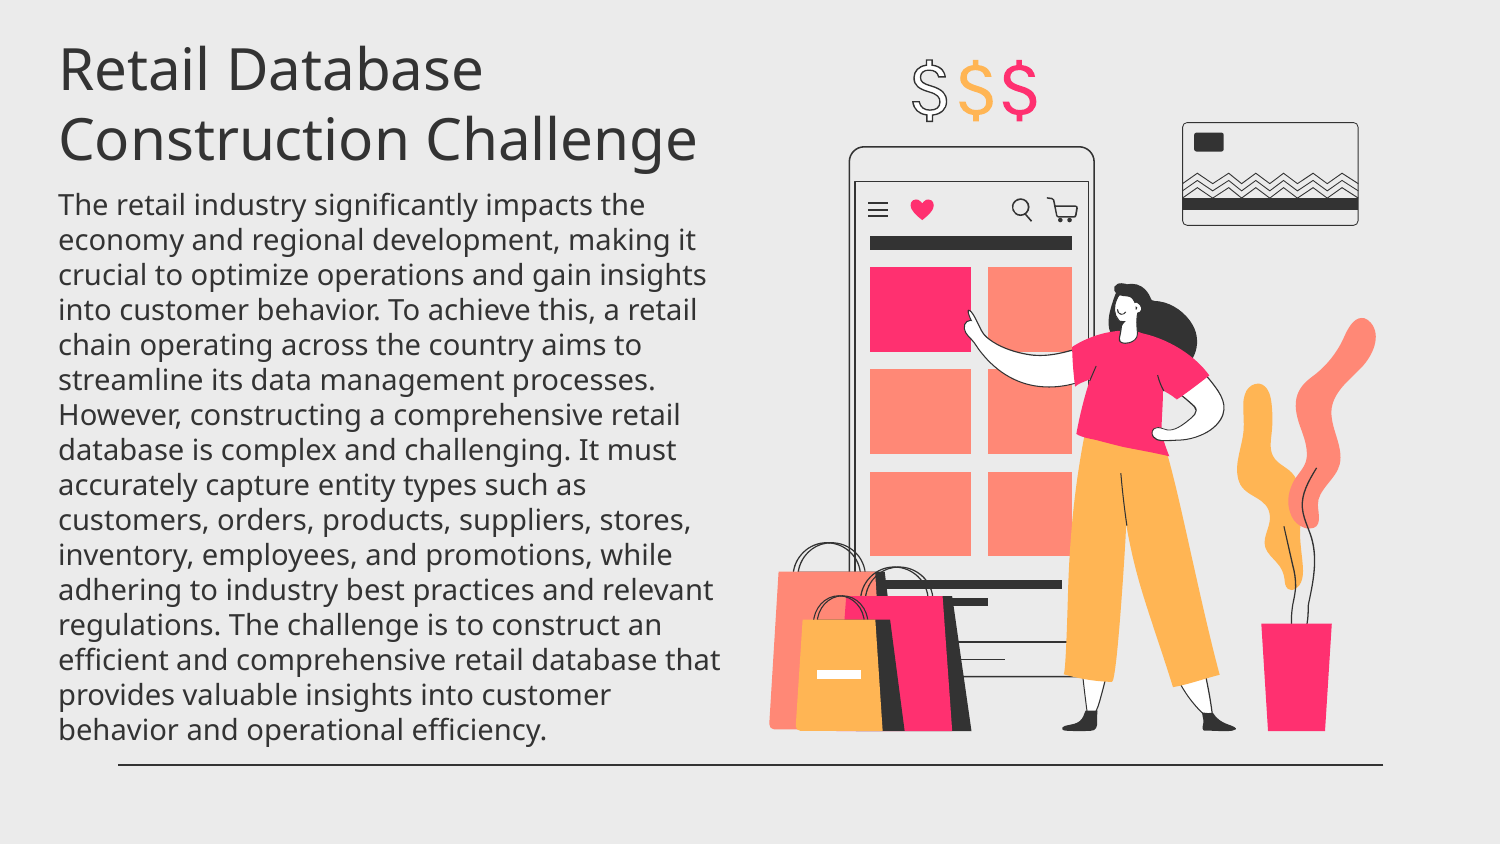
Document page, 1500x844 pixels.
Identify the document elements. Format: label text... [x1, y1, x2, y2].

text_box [849, 146, 1237, 732]
title Retail Database Construction Challenge [43, 17, 833, 186]
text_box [911, 59, 1037, 123]
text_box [768, 541, 972, 732]
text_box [1181, 121, 1359, 226]
list The retail industry significantly impacts the economy and regional development, making it crucial to optimize operations and gain insights into customer behavior. To achieve this, a retail chain operating across the country aims to streamline its data management processes. However, constructing a comprehensive retail database is complex and challenging. It must accurately capture entity types such as customers, orders, products, suppliers, stores, inventory, employees, and promotions, while adhering to industry best practices and relevant regulations. The challenge is to construct an efficient and comprehensive retail database that provides valuable insights into customer behavior and operational efficiency. [43, 186, 755, 750]
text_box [1241, 317, 1383, 732]
